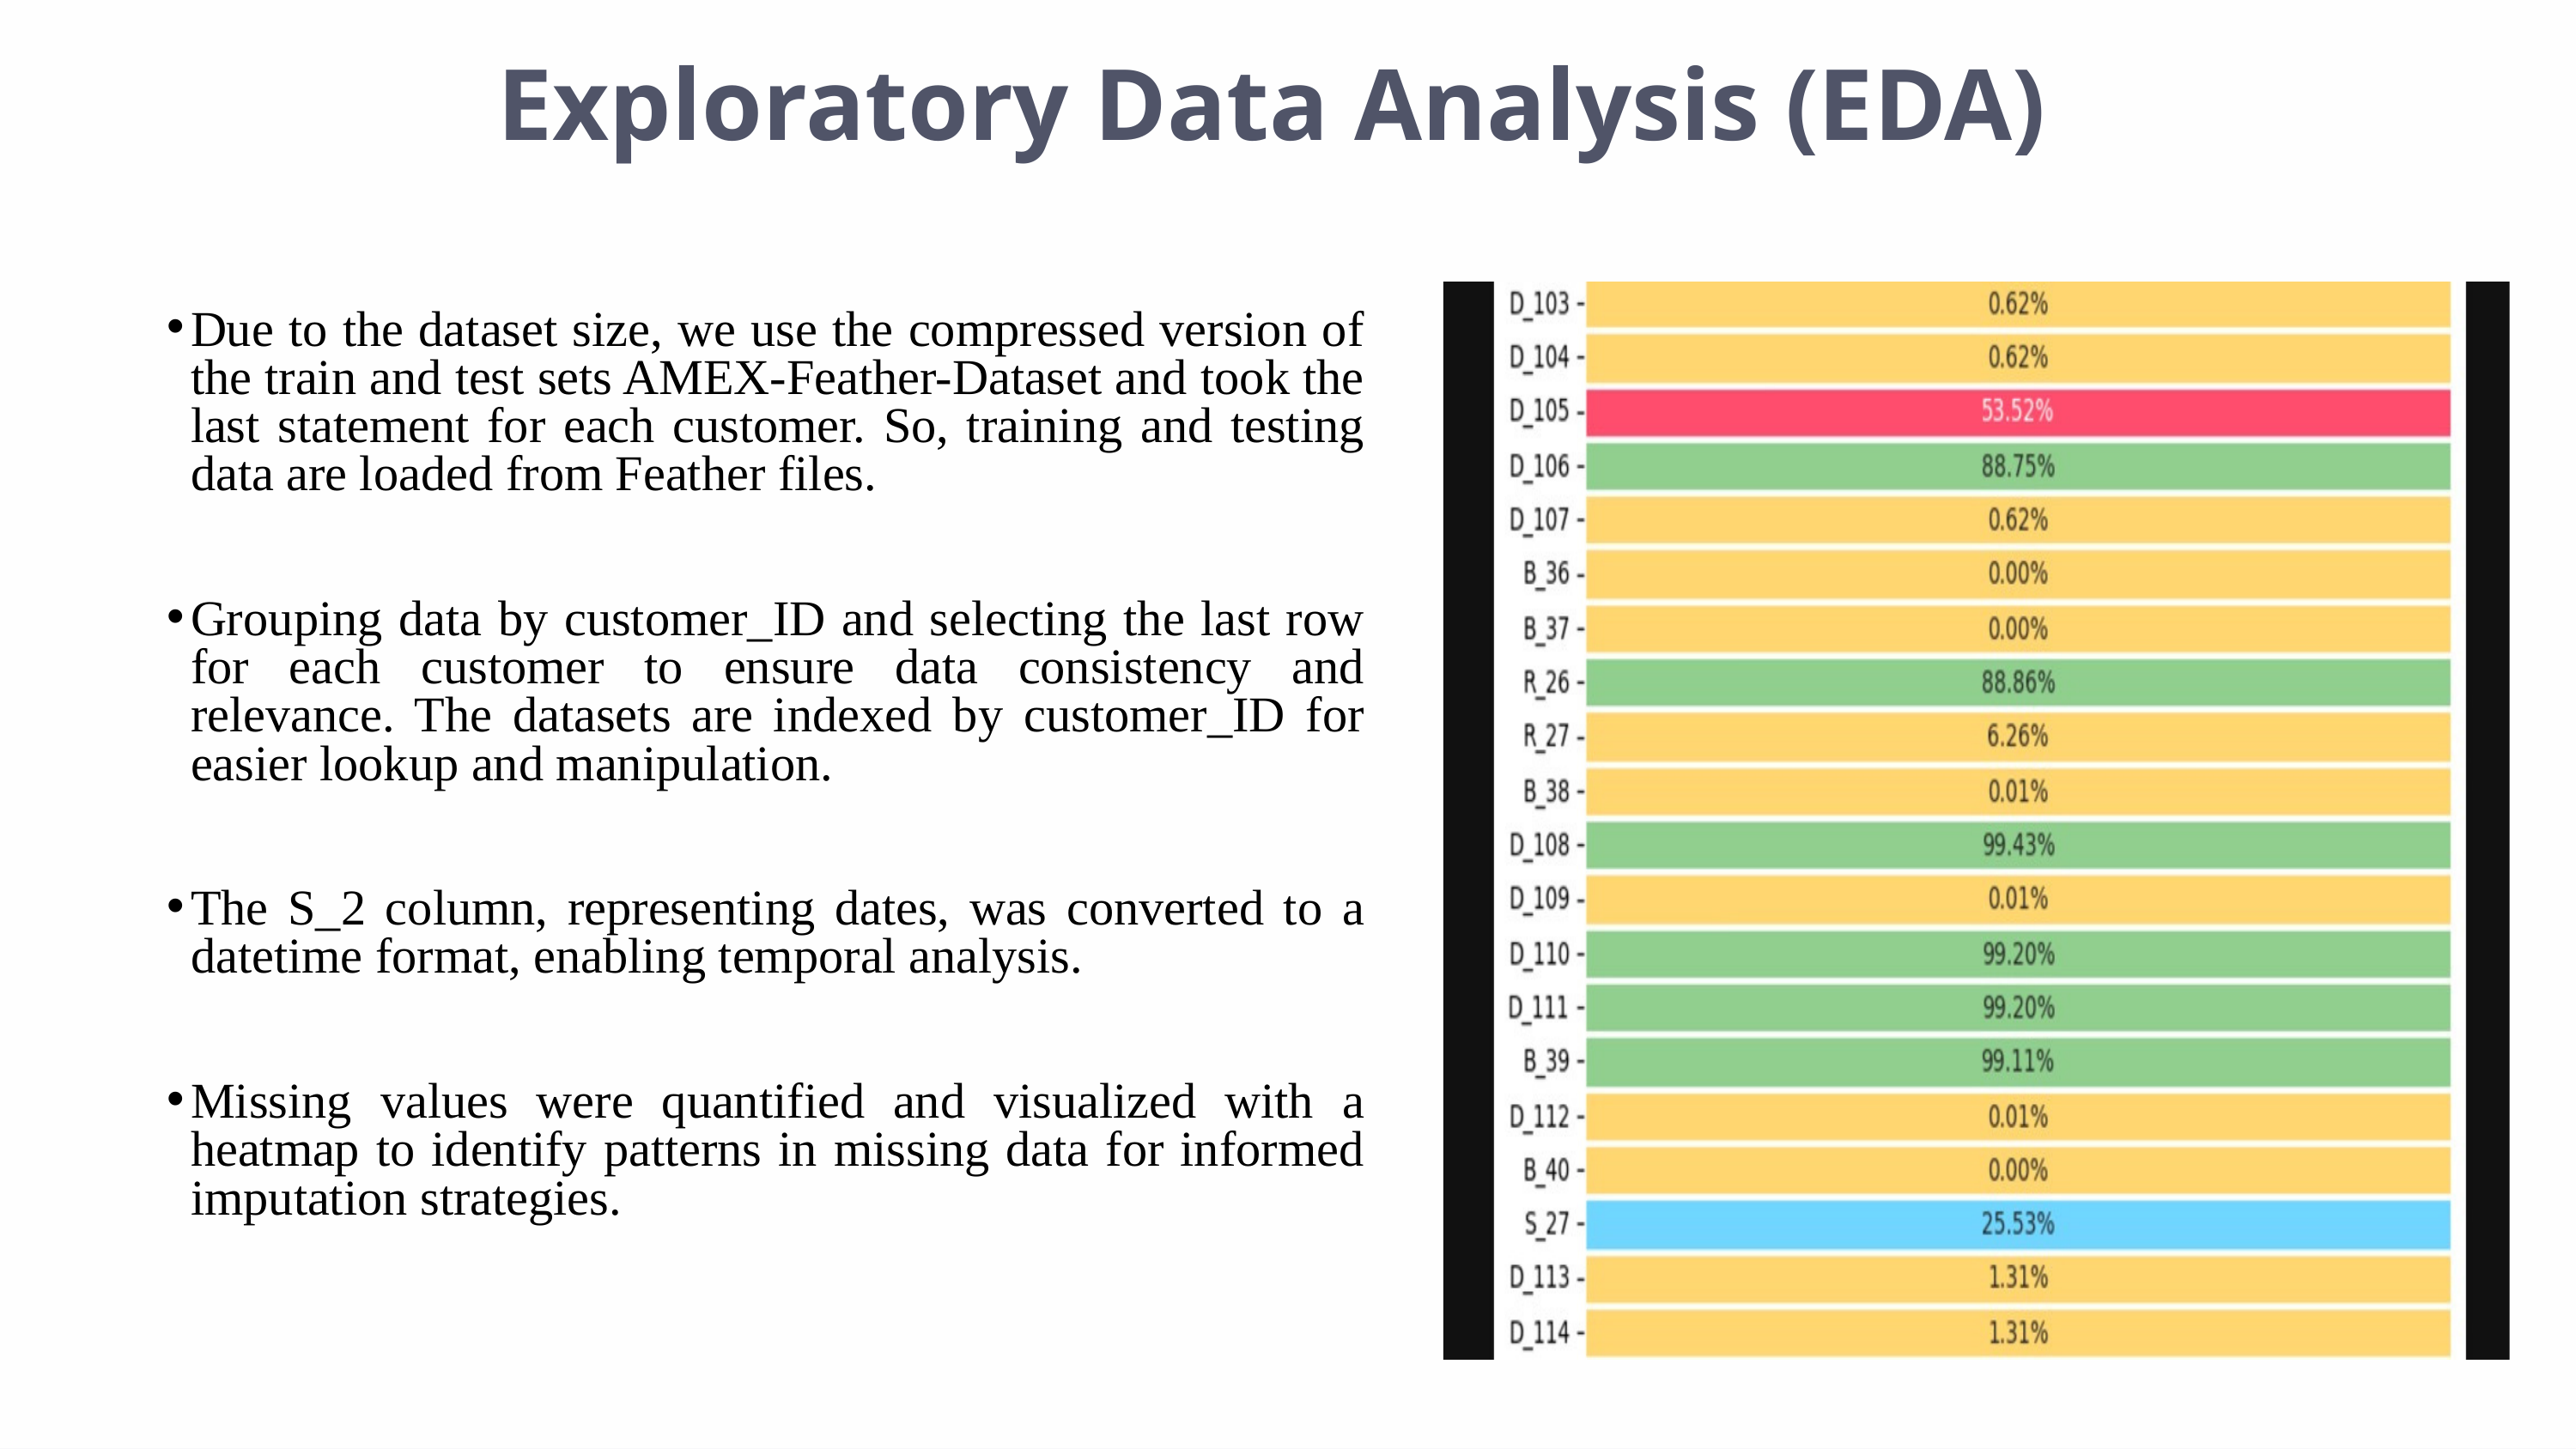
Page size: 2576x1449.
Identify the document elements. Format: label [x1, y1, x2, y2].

text_box [0, 0, 2576, 1449]
